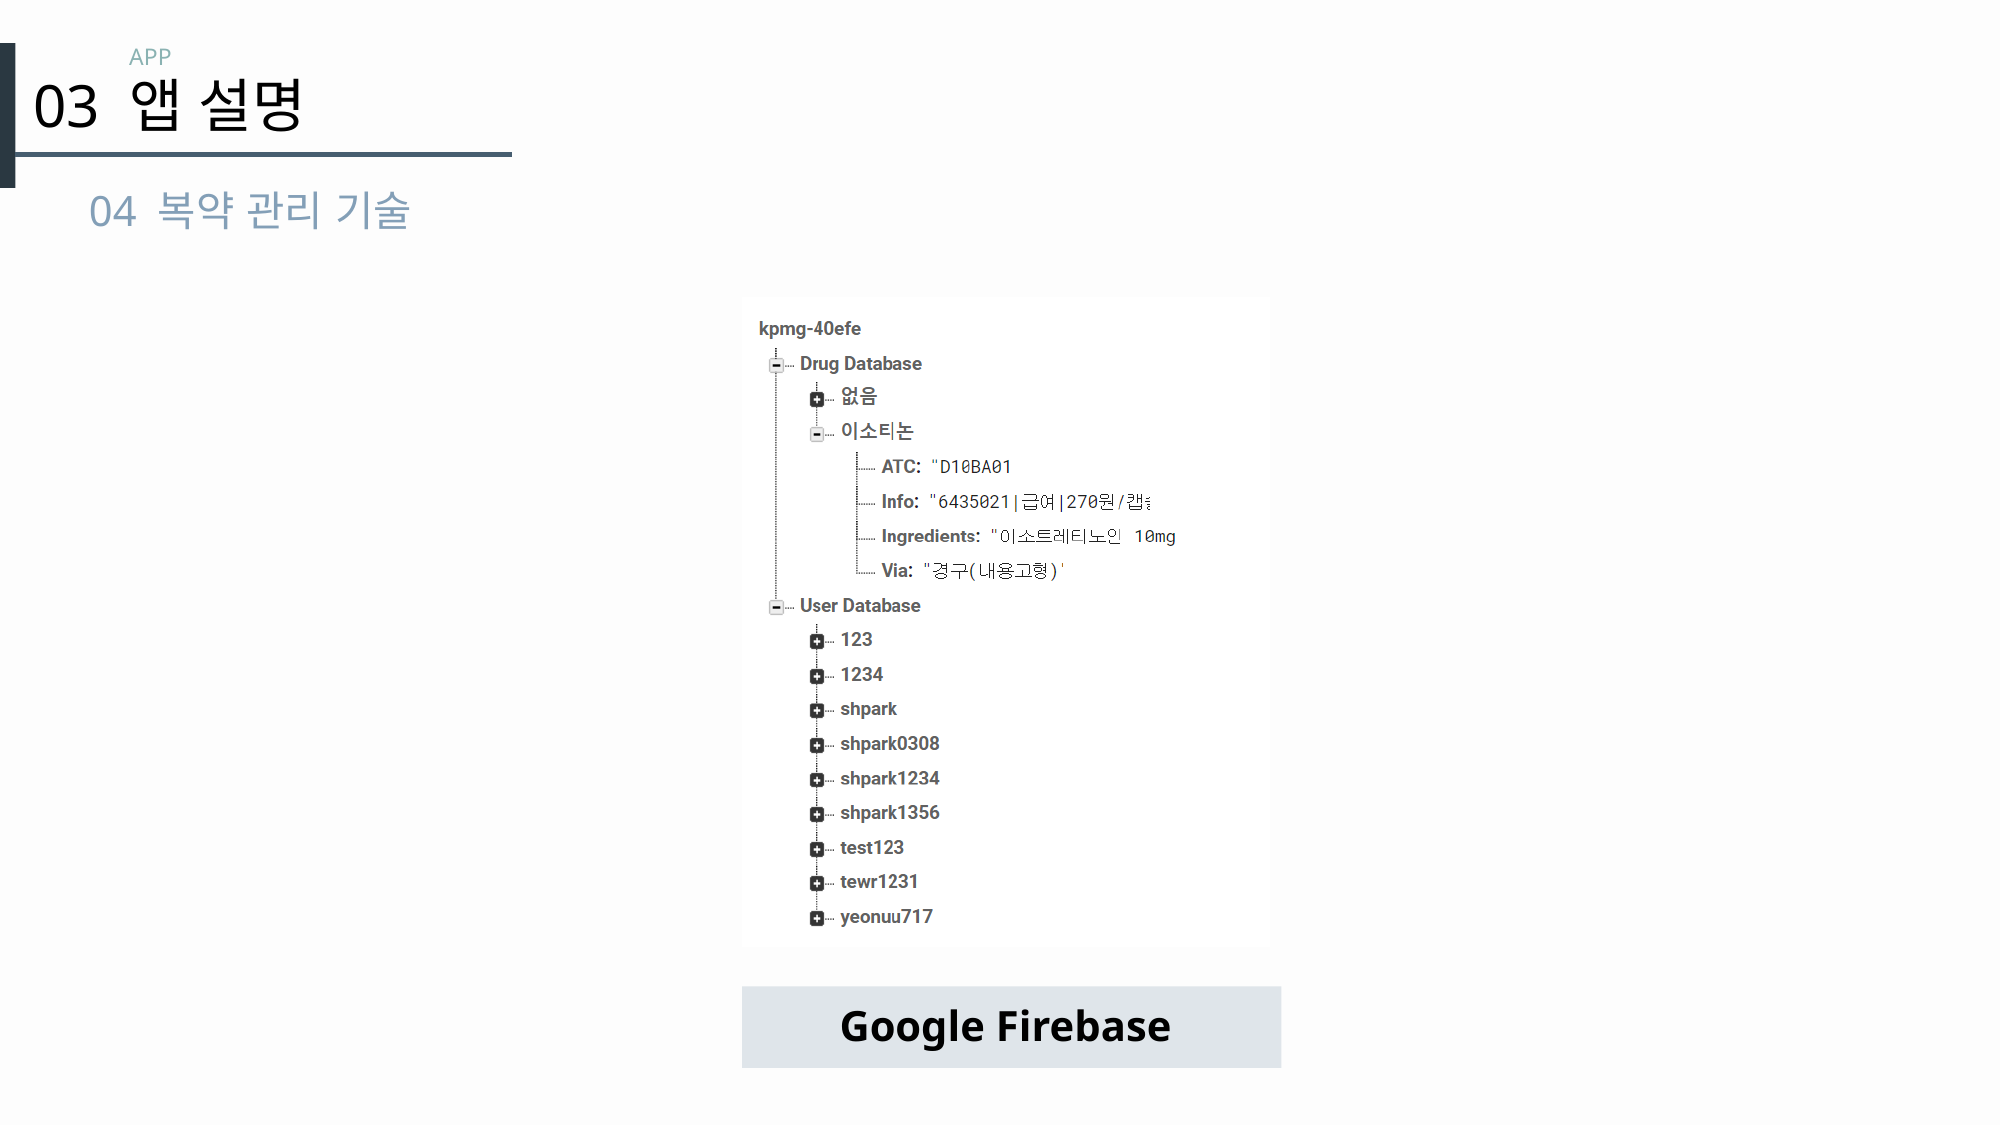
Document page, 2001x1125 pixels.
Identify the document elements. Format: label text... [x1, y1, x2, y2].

text_box 03 앱 설명 [18, 61, 601, 163]
text_box [0, 41, 18, 190]
text_box [740, 984, 1284, 1070]
text_box APP [114, 34, 310, 75]
text_box Google Firebase [819, 1009, 1386, 1091]
picture [741, 297, 1271, 947]
text_box 04 복약 관리 기술 [74, 177, 606, 275]
